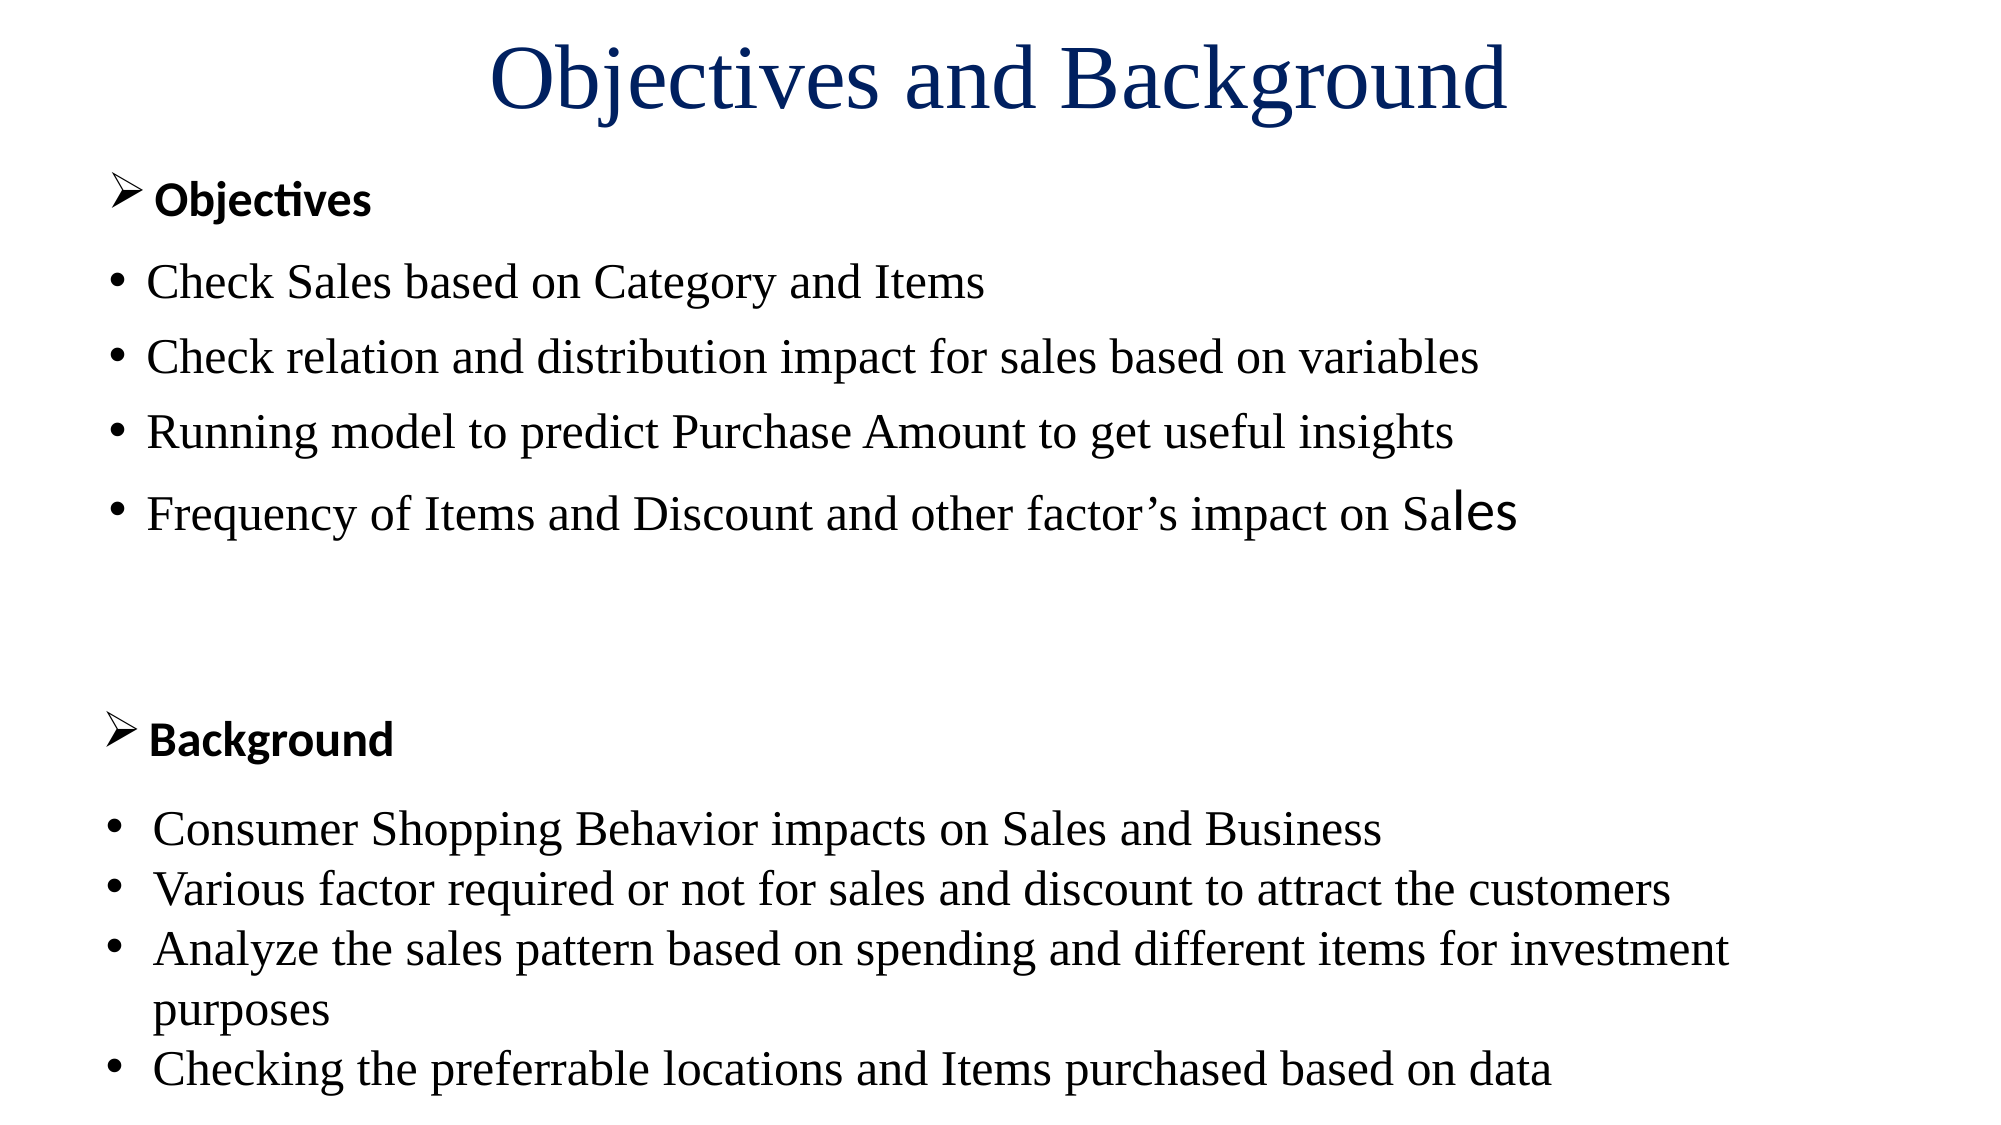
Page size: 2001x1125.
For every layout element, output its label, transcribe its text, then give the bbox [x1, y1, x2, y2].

text_box Consumer Shopping Behavior impacts on Sales and Business Various factor required or not for sales and discount to attract the customers Analyze the sales pattern based on spending and different items for investment purposes Checking the preferrable locations and Items purchased based on data [91, 787, 1895, 1125]
title Objectives and Background [137, 16, 1863, 143]
text_box Background [87, 698, 711, 774]
list Check Sales based on Category and Items Check relation and distribution impact for sales based on variables Running model to predict Purchase Amount to get useful insights Frequency of Items and Discount and other factor’s impact on Sales [93, 248, 1819, 585]
text_box Objectives [92, 159, 716, 235]
